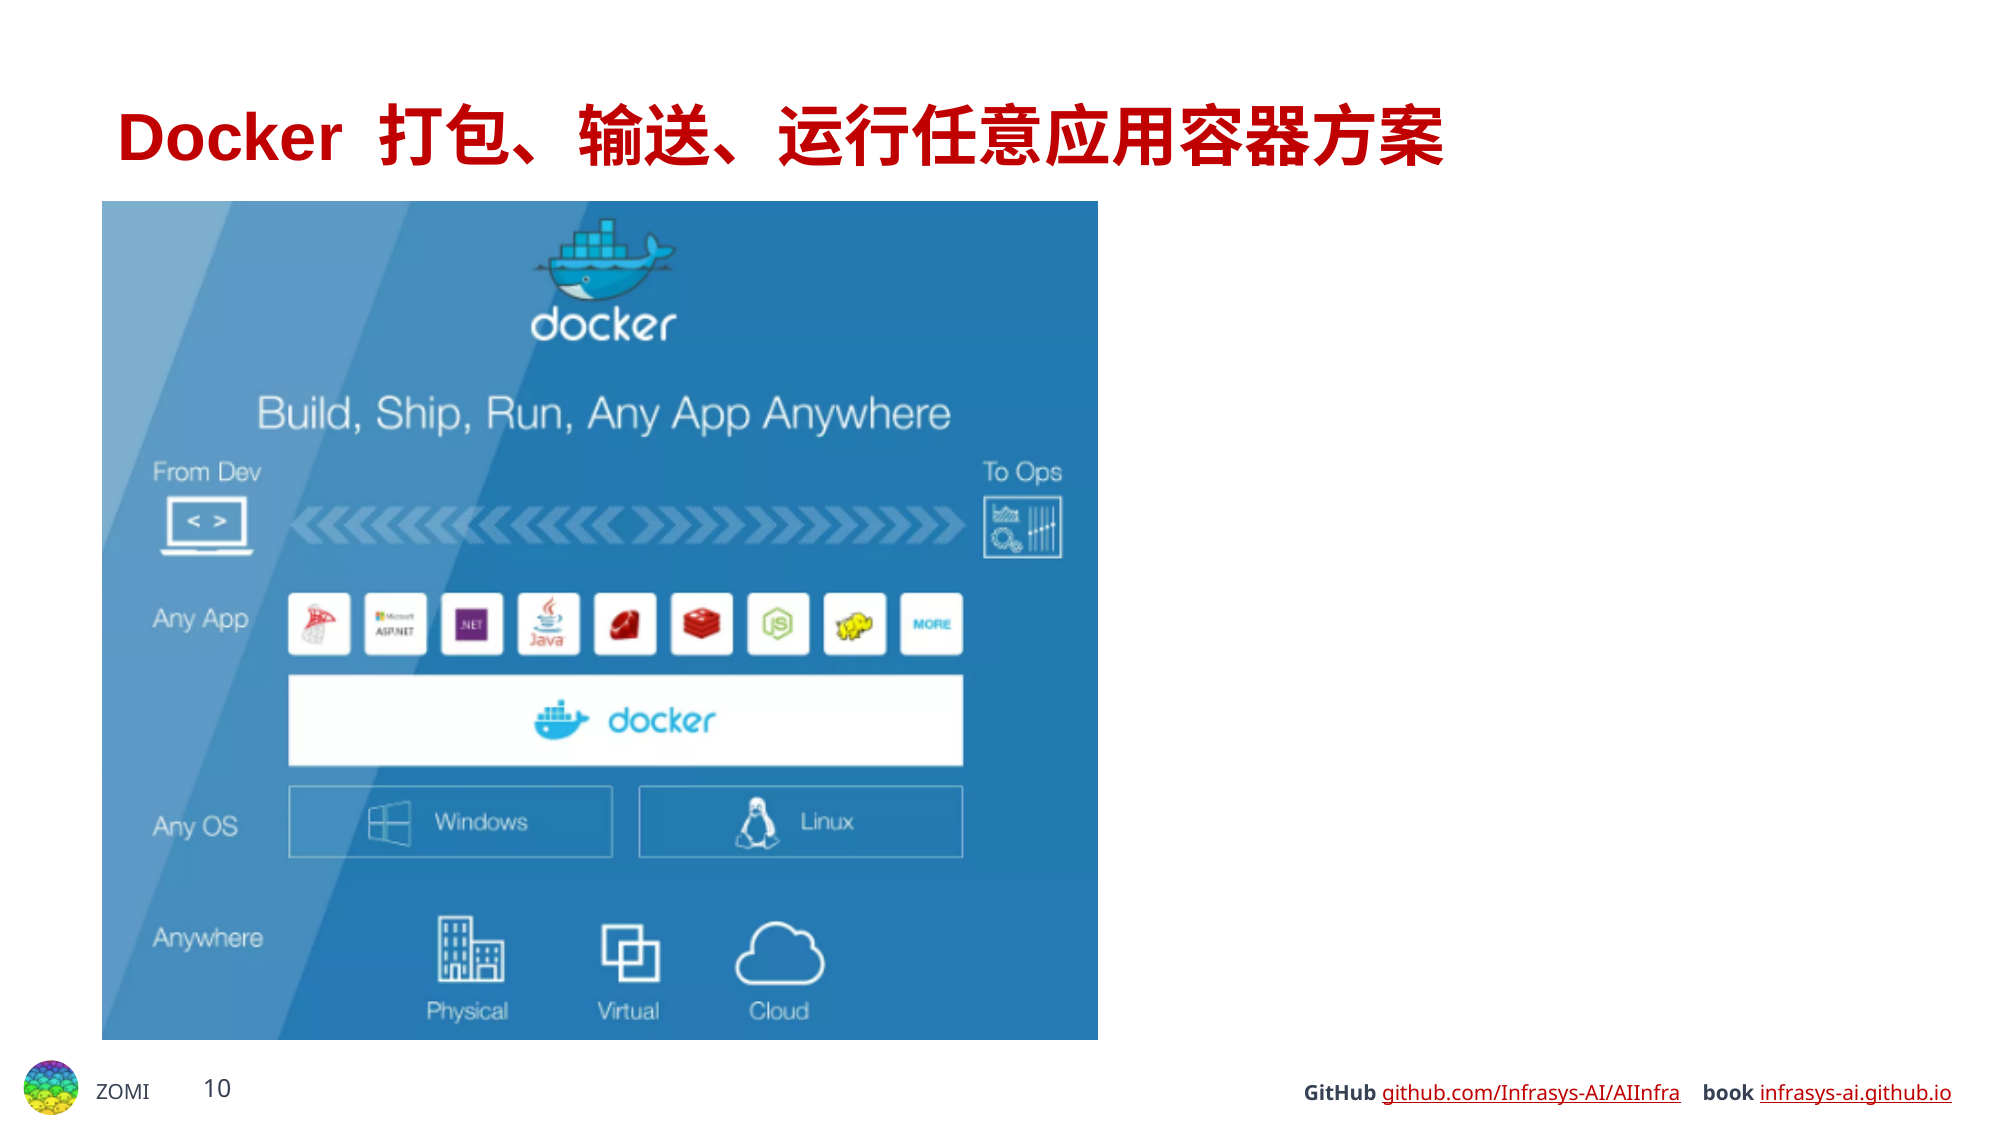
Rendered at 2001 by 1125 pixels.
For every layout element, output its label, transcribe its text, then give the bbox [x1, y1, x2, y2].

title Docker 打包、输送、运行任意应用容器方案 [102, 85, 1901, 183]
picture [23, 1060, 79, 1115]
picture [102, 200, 1099, 1040]
